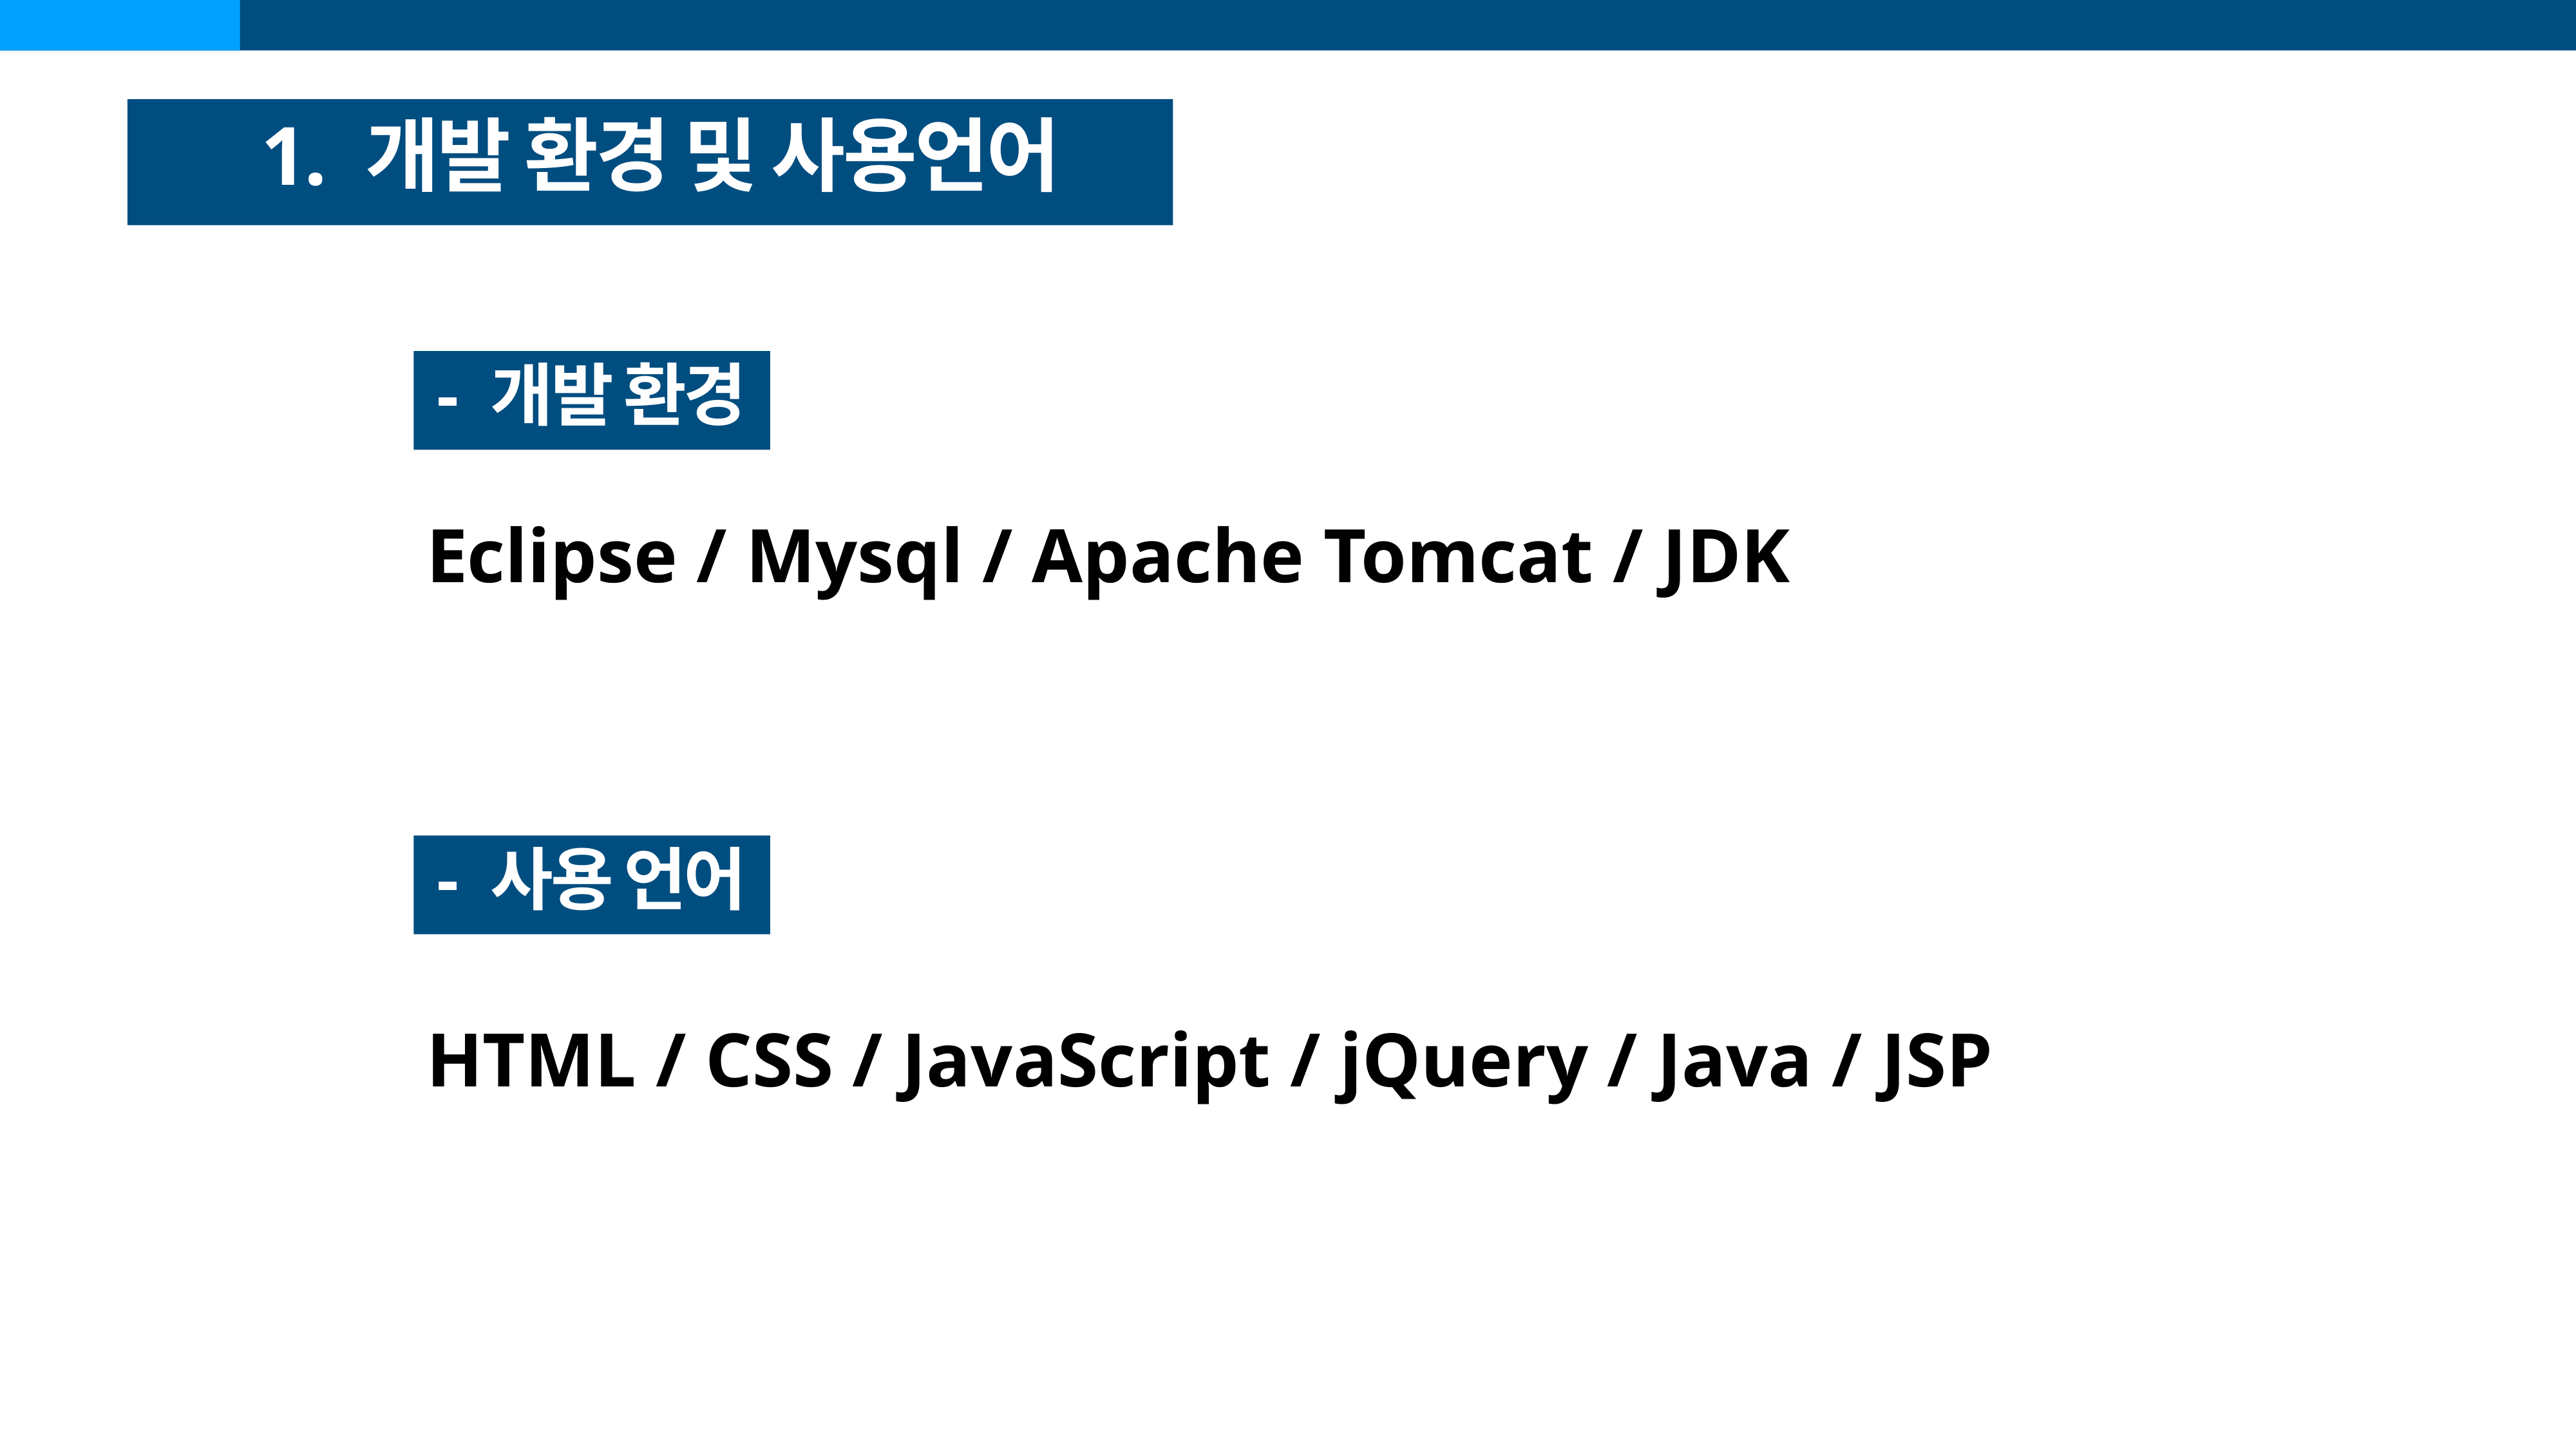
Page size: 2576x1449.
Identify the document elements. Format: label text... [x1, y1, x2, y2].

text_box [240, 0, 2576, 51]
title 1. 개발 환경 및 사용언어 [127, 99, 1174, 226]
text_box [413, 835, 771, 935]
text_box [0, 0, 240, 51]
list Eclipse / Mysql / Apache Tomcat / JDK [421, 503, 2085, 659]
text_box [413, 350, 771, 450]
text_box HTML / CSS / JavaScript / jQuery / Java / JSP [421, 1008, 2084, 1162]
